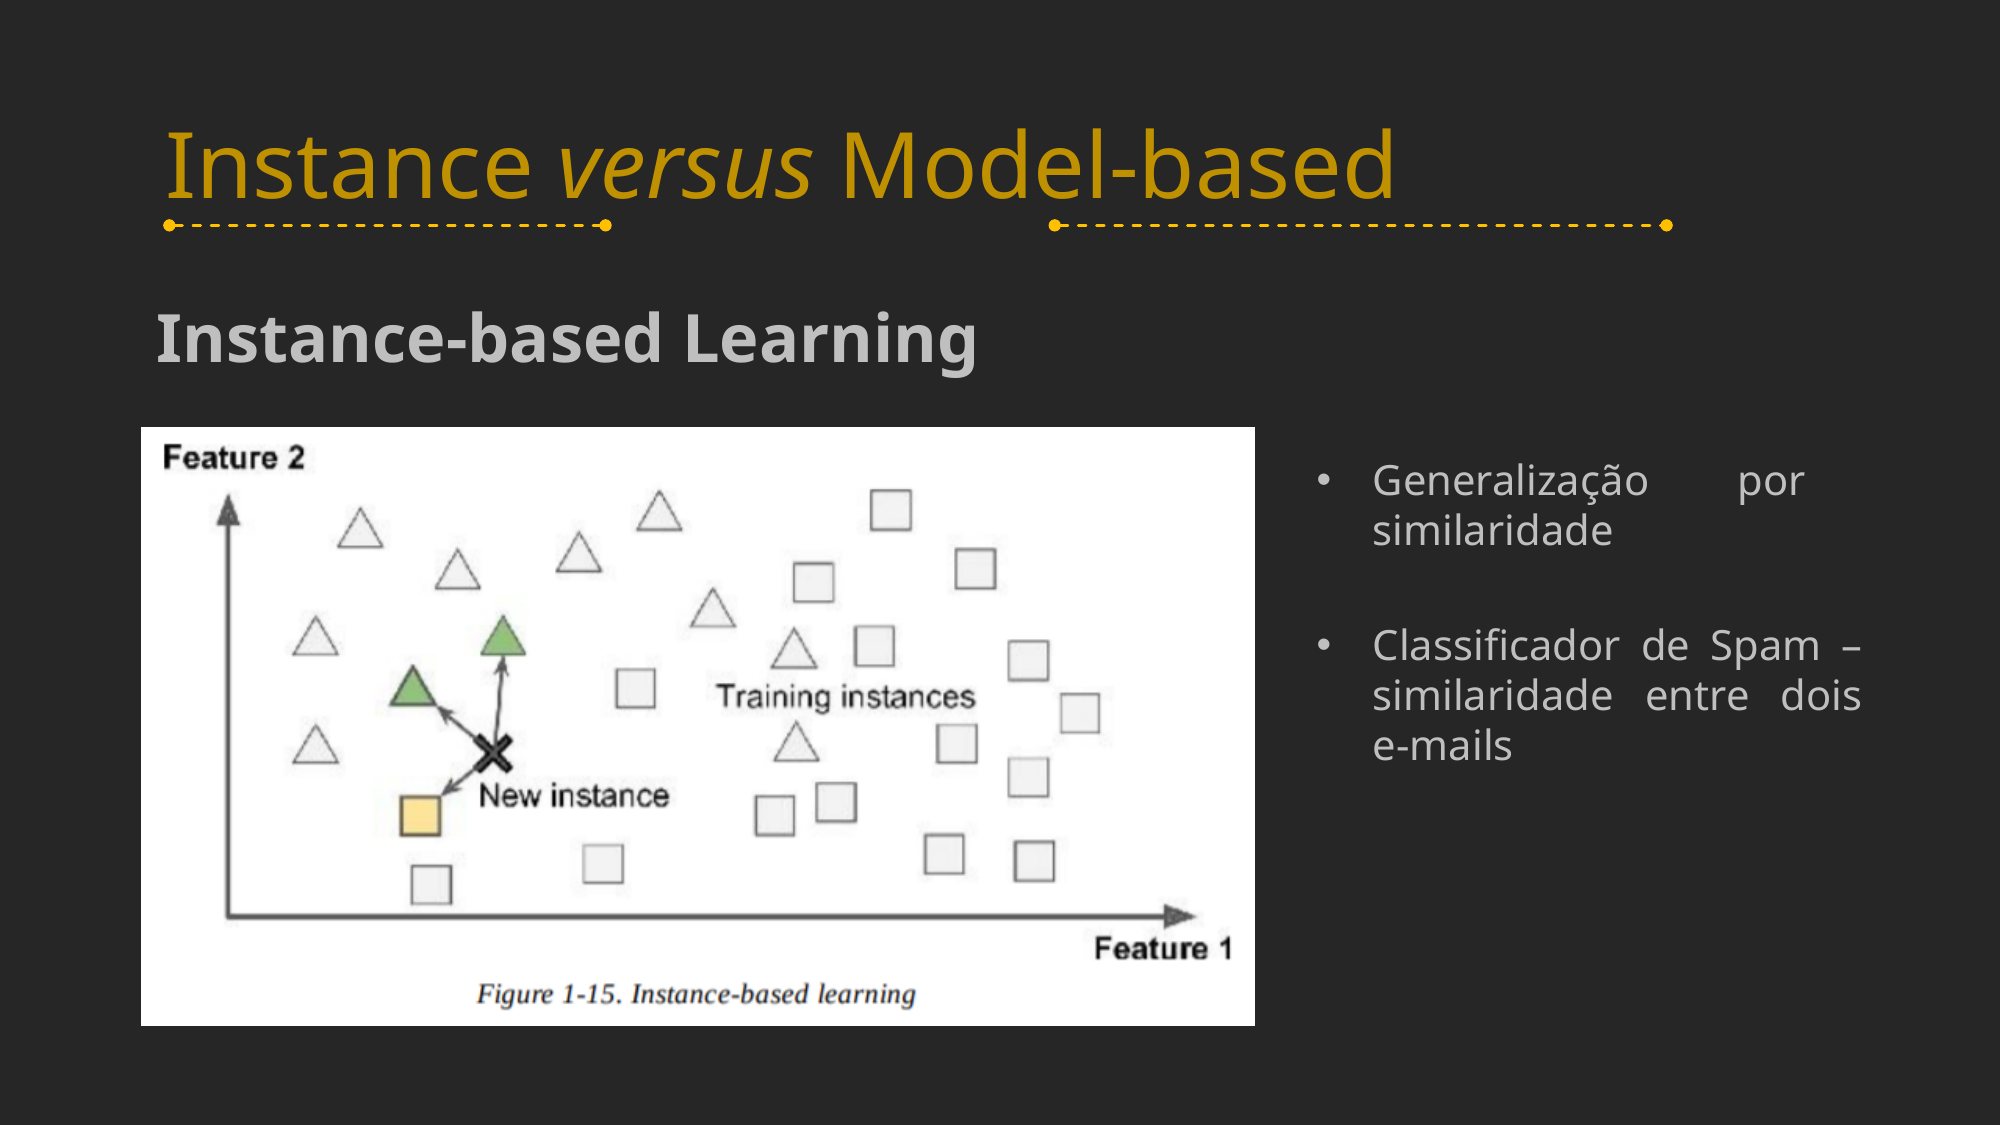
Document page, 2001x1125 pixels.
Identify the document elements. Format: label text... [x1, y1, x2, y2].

text_box Instance-based Learning [141, 288, 1173, 383]
picture [141, 427, 1255, 1026]
text_box Generalização por similaridade [1301, 446, 1821, 562]
text_box Instance versus Model-based [150, 99, 1977, 224]
text_box Classificador de Spam – similaridade entre dois e-mails [1301, 611, 1878, 777]
